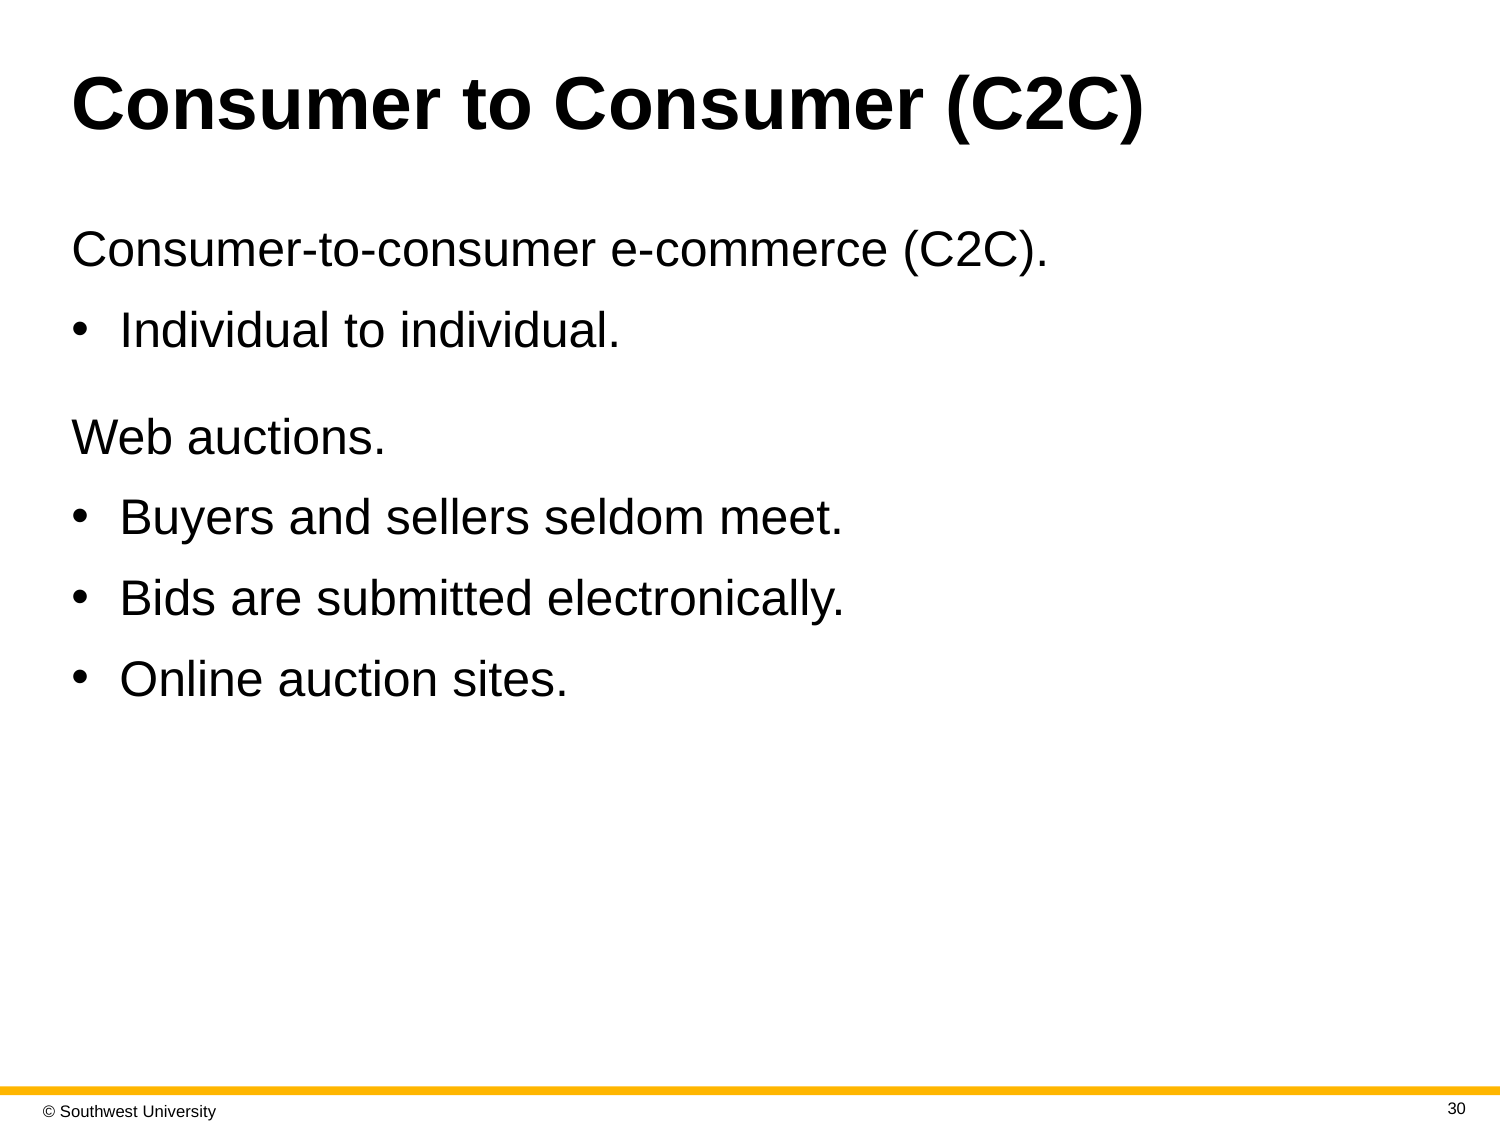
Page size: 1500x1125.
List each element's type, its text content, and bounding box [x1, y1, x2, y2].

list Web auctions. Buyers and sellers seldom meet. Bids are submitted electronically. Online auction sites. [56, 396, 1444, 1025]
slide_number 30 [1415, 1094, 1474, 1122]
title Consumer to Consumer (C2C) [56, 38, 1444, 173]
list Consumer-to-consumer e-commerce (C2C). Individual to individual. [56, 209, 1444, 375]
